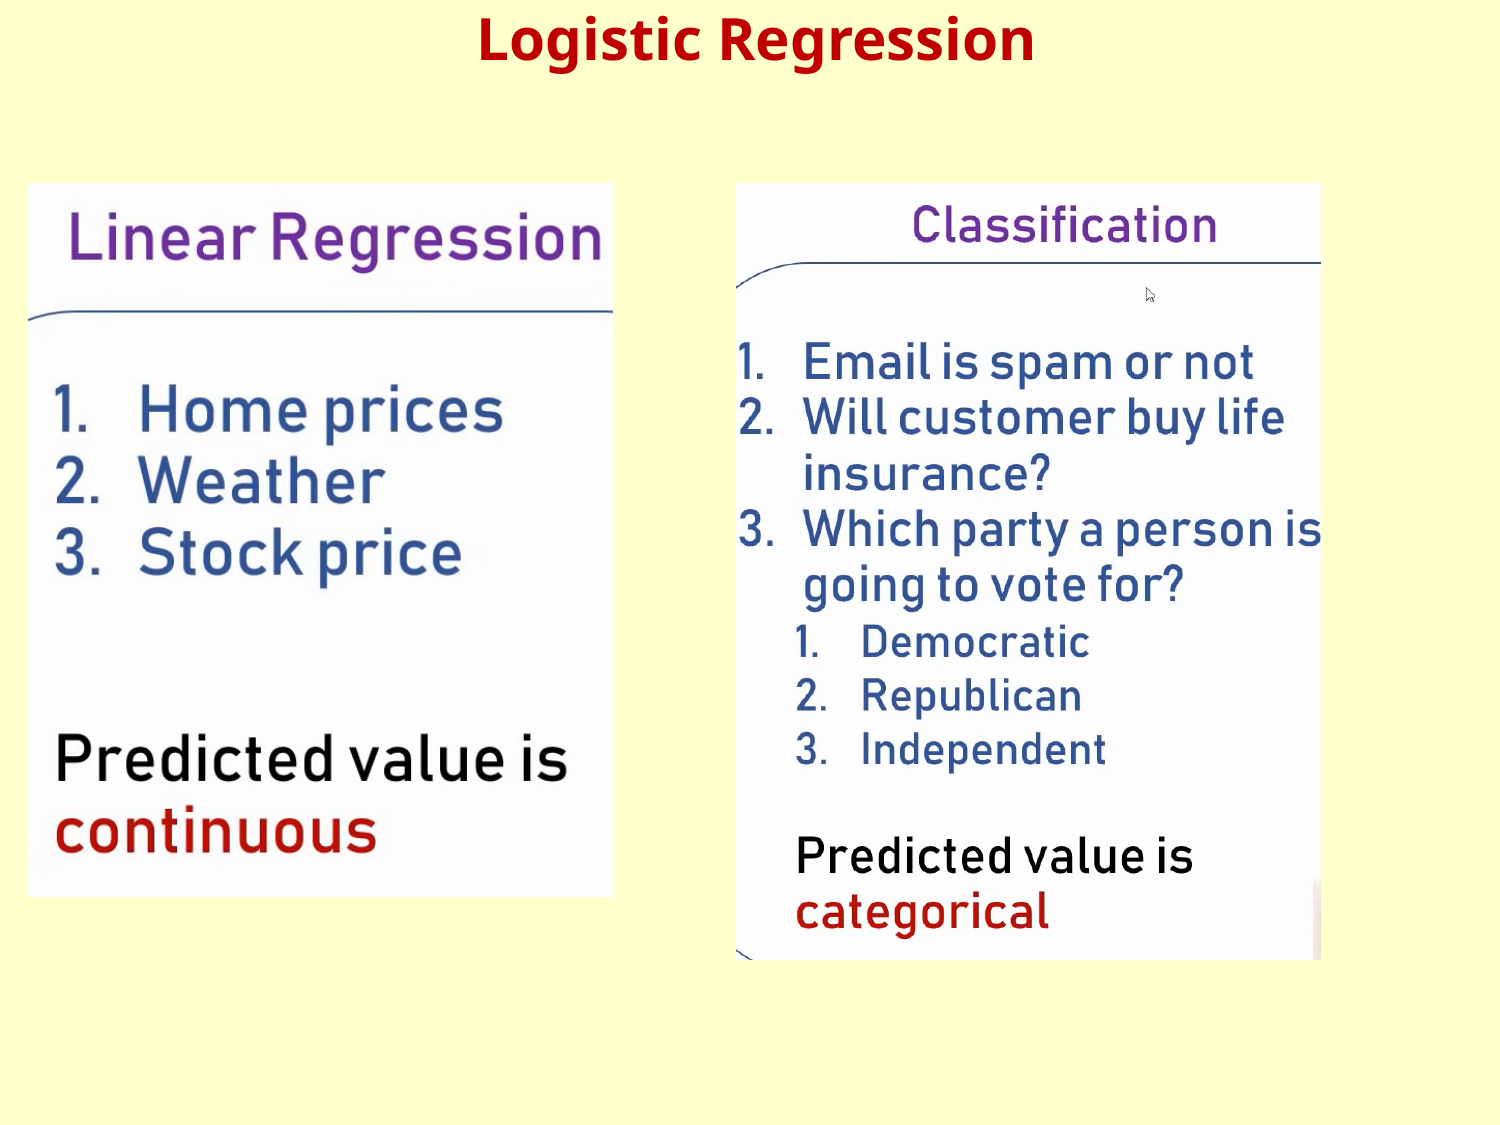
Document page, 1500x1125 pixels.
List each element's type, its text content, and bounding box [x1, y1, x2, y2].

text_box Logistic Regression [16, 0, 1498, 320]
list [28, 183, 613, 897]
picture [736, 183, 1321, 960]
